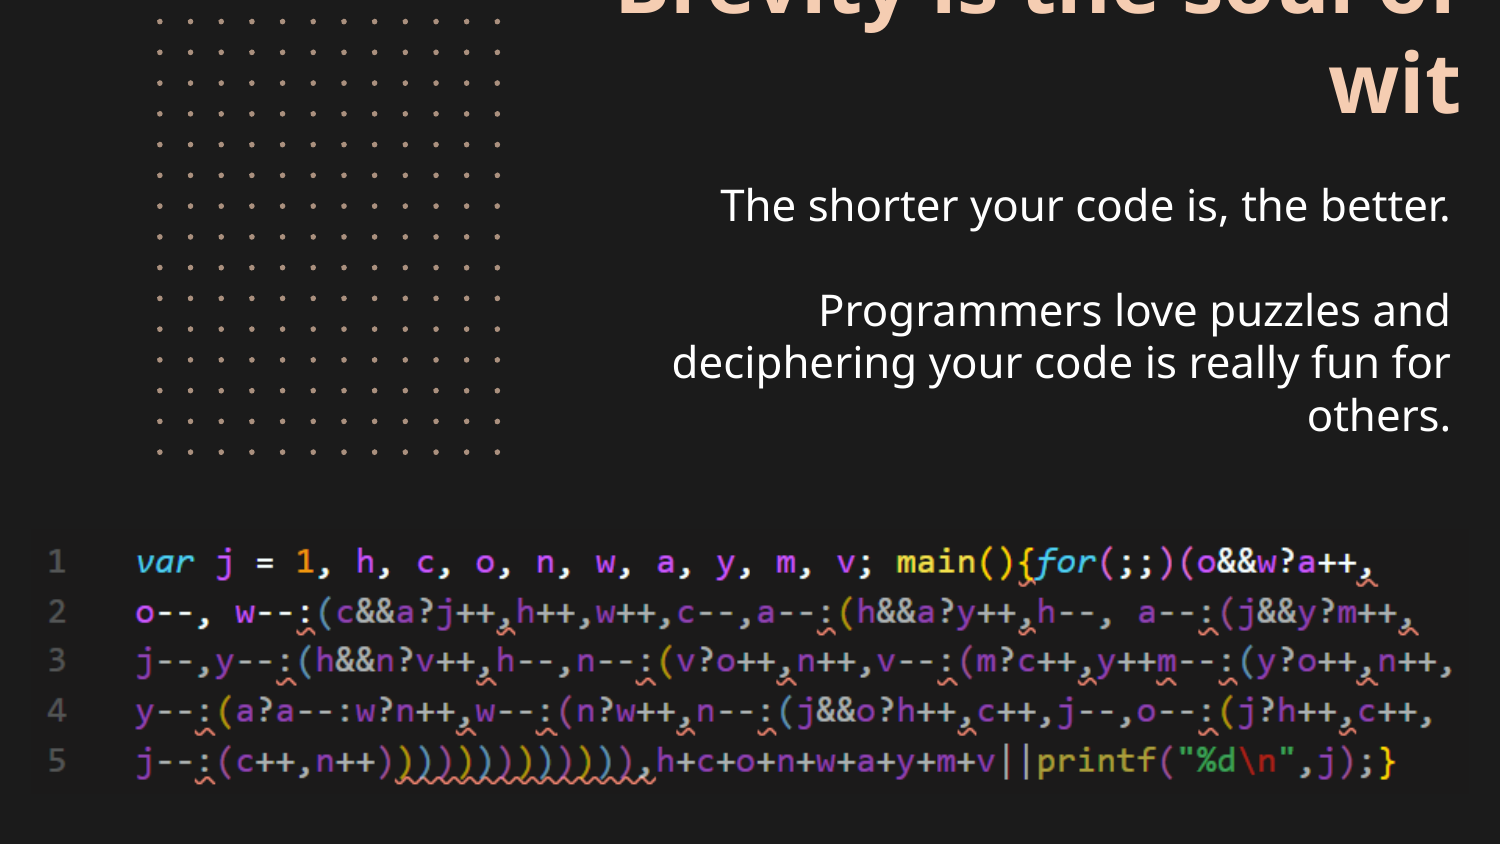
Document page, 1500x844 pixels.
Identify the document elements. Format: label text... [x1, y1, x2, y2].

subtitle The shorter your code is, the better. Programmers love puzzles and deciphering your code is really fun for others. [626, 162, 1467, 447]
title Brevity is the soul of wit [450, 0, 1477, 146]
picture [30, 529, 1469, 795]
